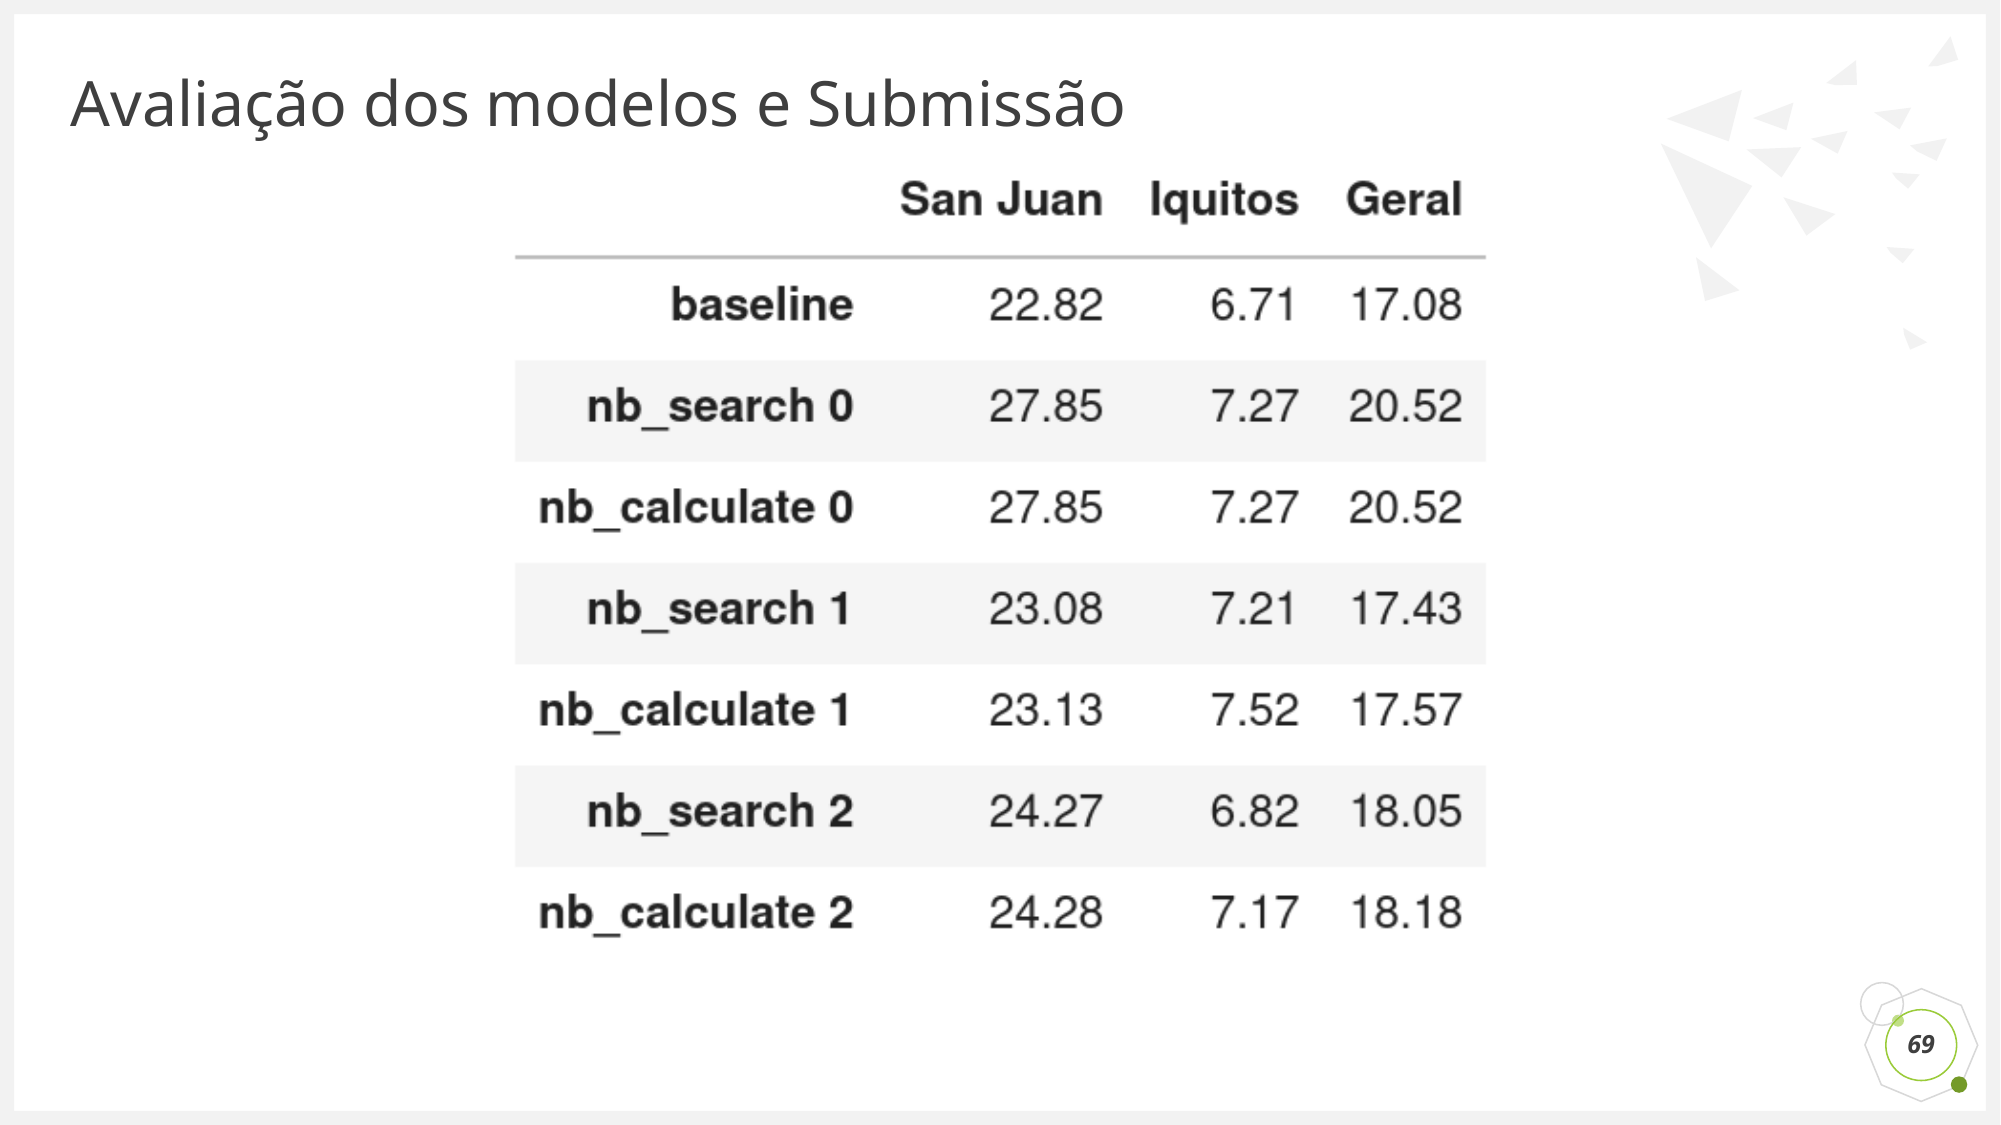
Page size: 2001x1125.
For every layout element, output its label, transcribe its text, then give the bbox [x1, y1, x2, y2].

picture [508, 164, 1494, 961]
slide_number ‹#› [1885, 1008, 1958, 1082]
title Avaliação dos modelos e Submissão [70, 70, 1932, 142]
